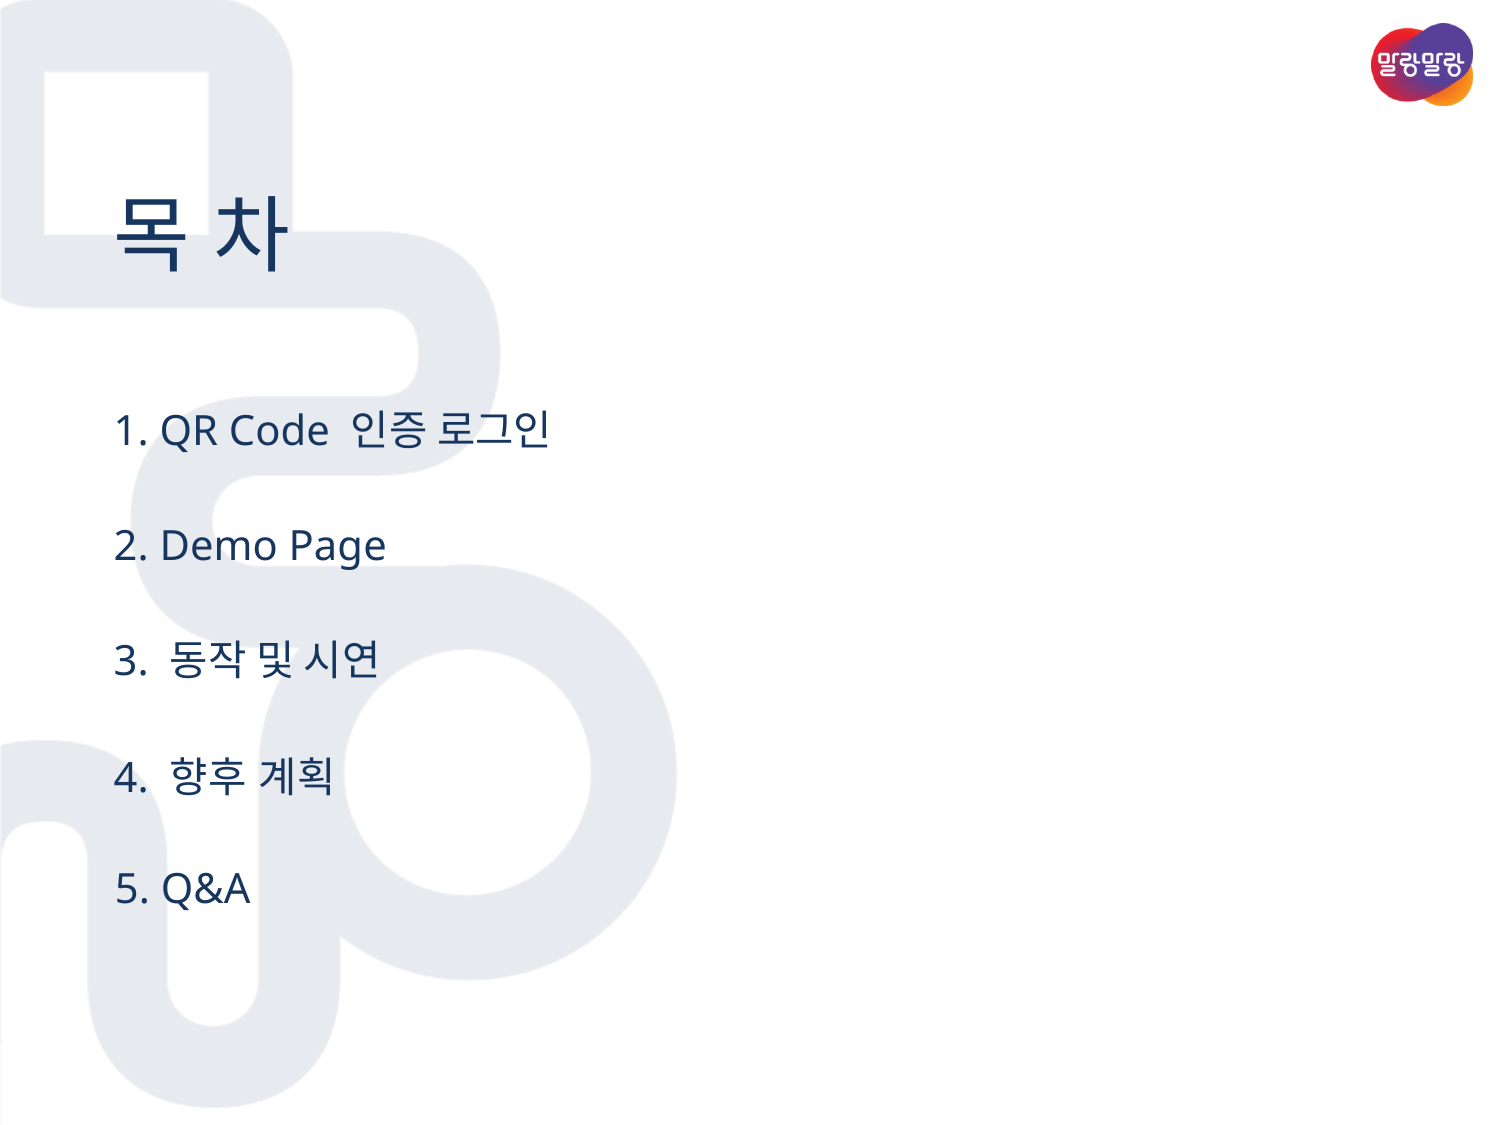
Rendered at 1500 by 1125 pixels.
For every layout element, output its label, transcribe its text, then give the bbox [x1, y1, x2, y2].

text_box 2. Demo Page [98, 511, 1441, 625]
text_box 4. 향후 계획 [98, 742, 1441, 858]
text_box 목 차 [98, 174, 1440, 290]
text_box 1. QR Code 인증 로그인 [98, 396, 1441, 511]
picture [0, 0, 1500, 1125]
text_box 5. Q&A [99, 854, 1442, 969]
text_box 3. 동작 및 시연 [98, 625, 1441, 741]
